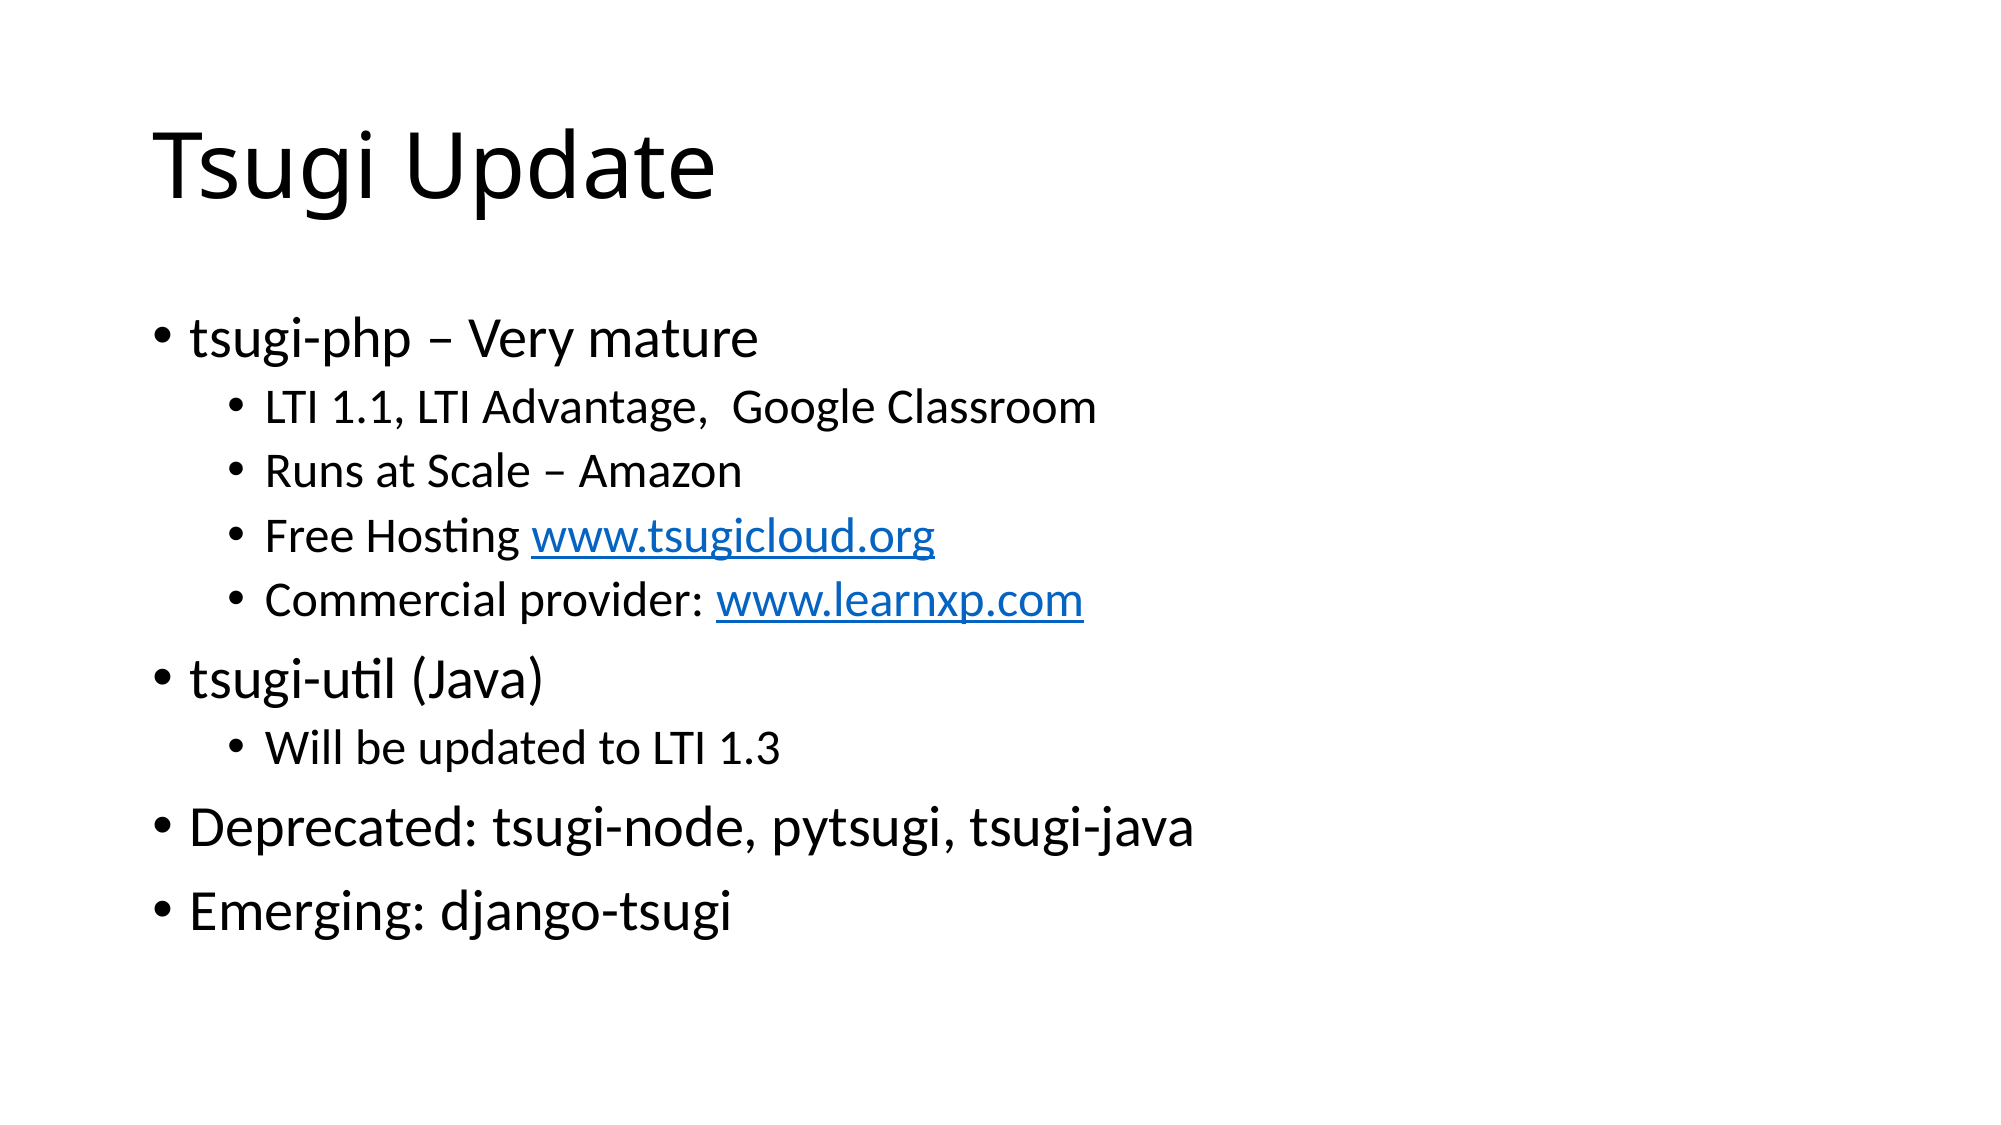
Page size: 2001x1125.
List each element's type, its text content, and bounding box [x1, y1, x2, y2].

title Tsugi Update [137, 59, 1863, 278]
list tsugi-php – Very mature LTI 1.1, LTI Advantage, Google Classroom Runs at Scale – Amazon Free Hosting www.tsugicloud.org Commercial provider: www.learnxp.com tsugi-util (Java) Will be updated to LTI 1.3 Deprecated: tsugi-node, pytsugi, tsugi-java Emerging: django-tsugi [137, 299, 1863, 1014]
